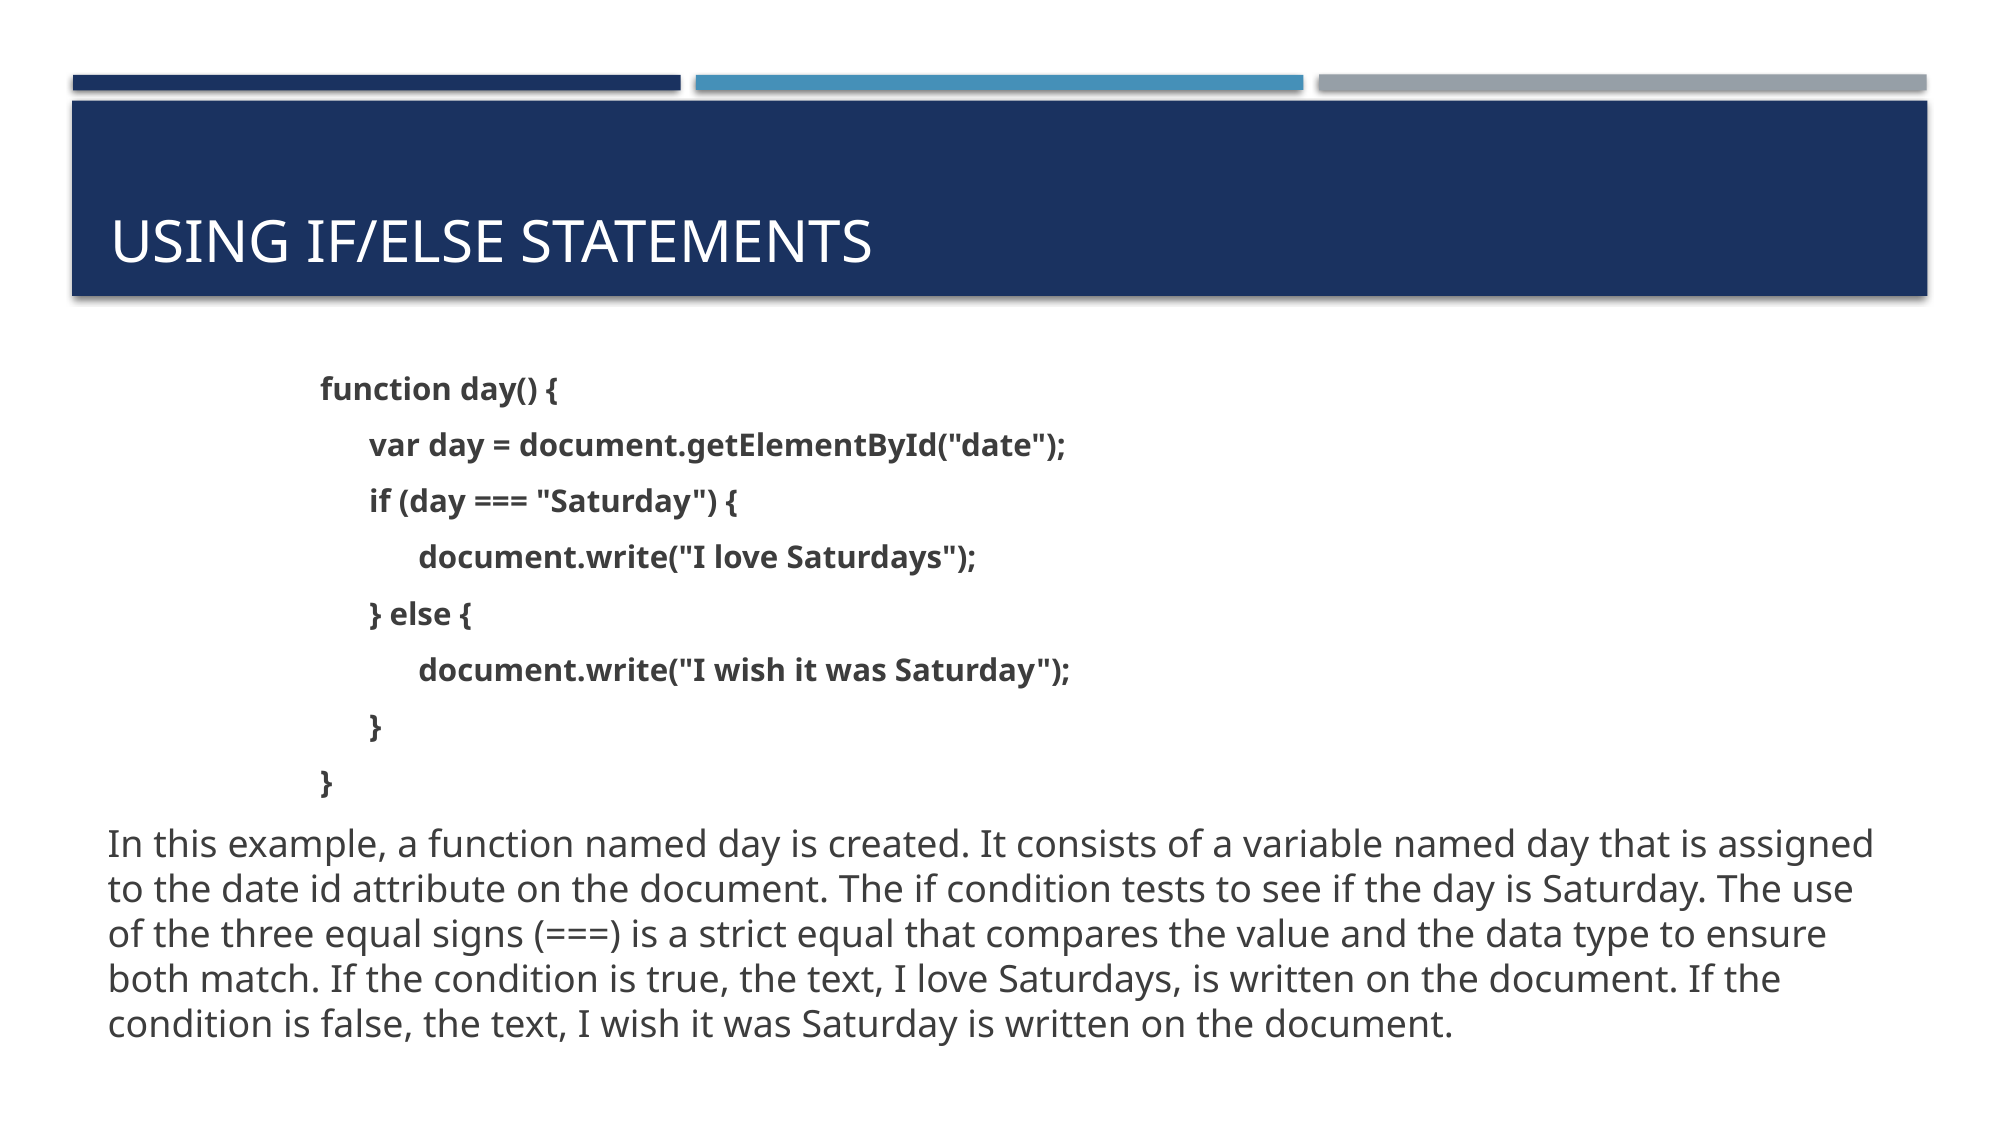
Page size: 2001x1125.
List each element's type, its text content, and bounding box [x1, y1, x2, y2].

title Using if/else Statements [95, 115, 1905, 282]
list function day() { var day = document.getElementById("date"); if (day === "Saturday") { document.write("I love Saturdays"); } else { document.write("I wish it was Saturday"); } } In this example, a function named day is created. It consists of a variable named day that is assigned to the date id attribute on the document. The if condition tests to see if the day is Saturday. The use of the three equal signs (===) is a strict equal that compares the value and the data type to ensure both match. If the condition is true, the text, I love Saturdays, is written on the document. If the condition is false, the text, I wish it was Saturday is written on the document. [92, 340, 1905, 1074]
